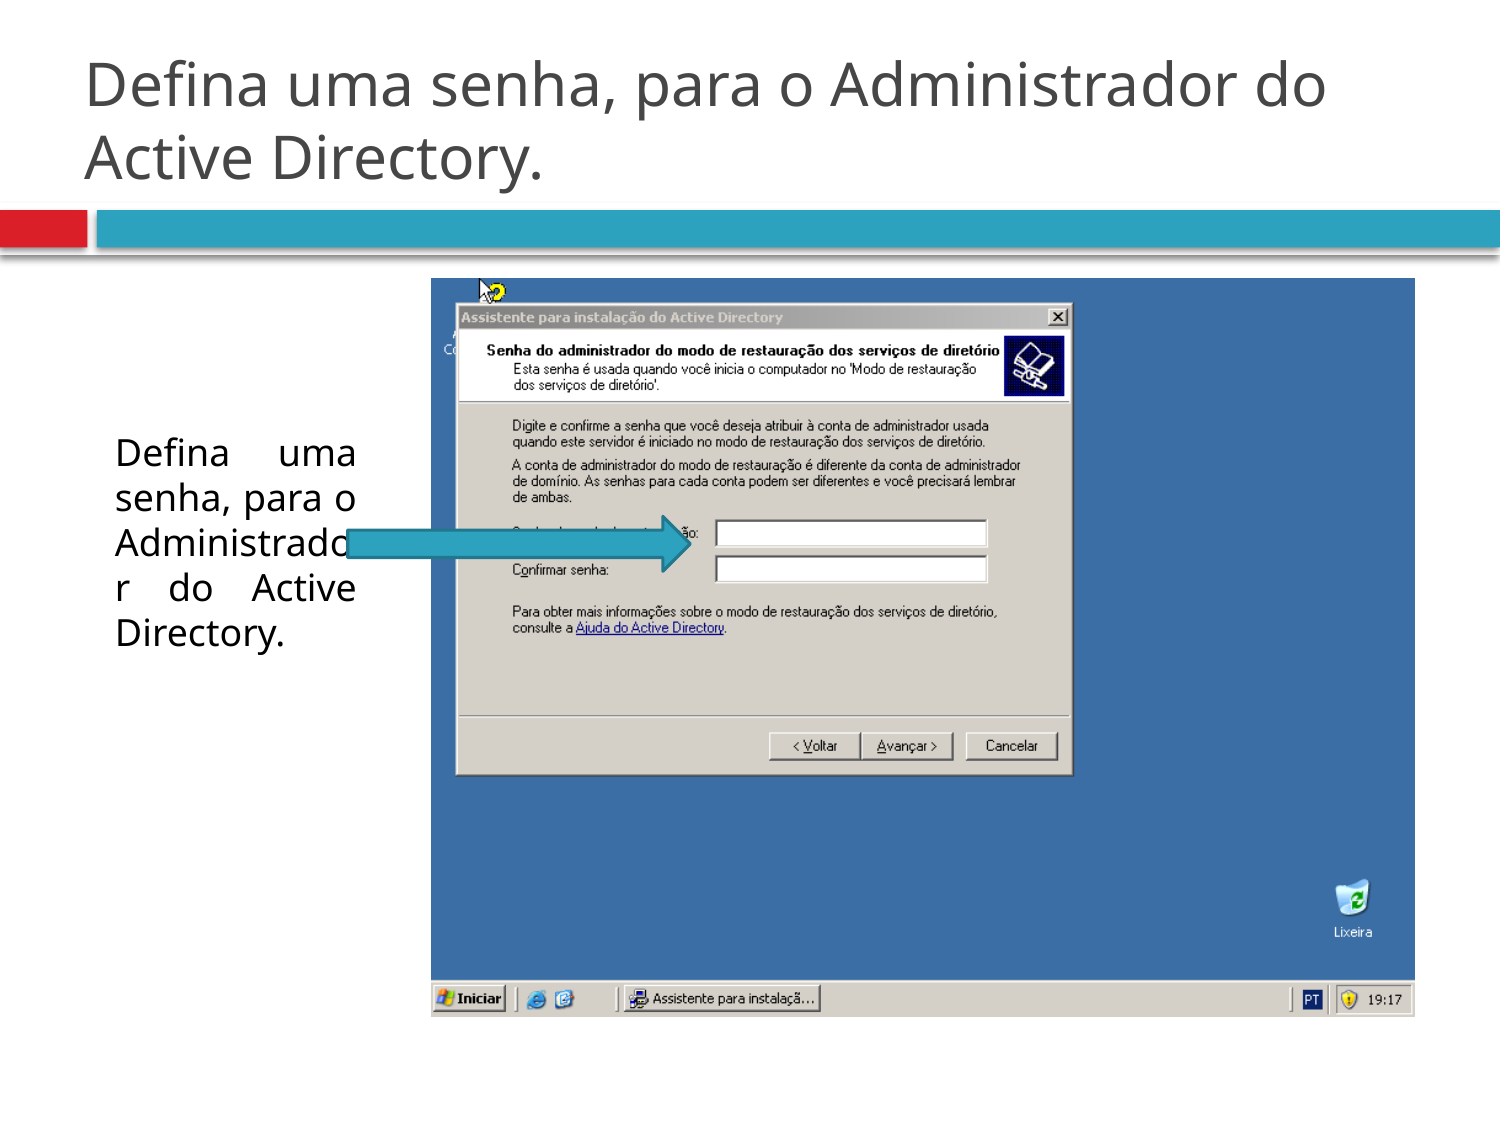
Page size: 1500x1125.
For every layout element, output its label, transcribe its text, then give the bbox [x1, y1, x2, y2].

title Defina uma senha, para o Administrador do Active Directory. [70, 37, 1454, 200]
text_box [346, 528, 424, 560]
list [430, 278, 1415, 1017]
text_box Defina uma senha, para o Administrador do Active Directory. [100, 421, 372, 662]
